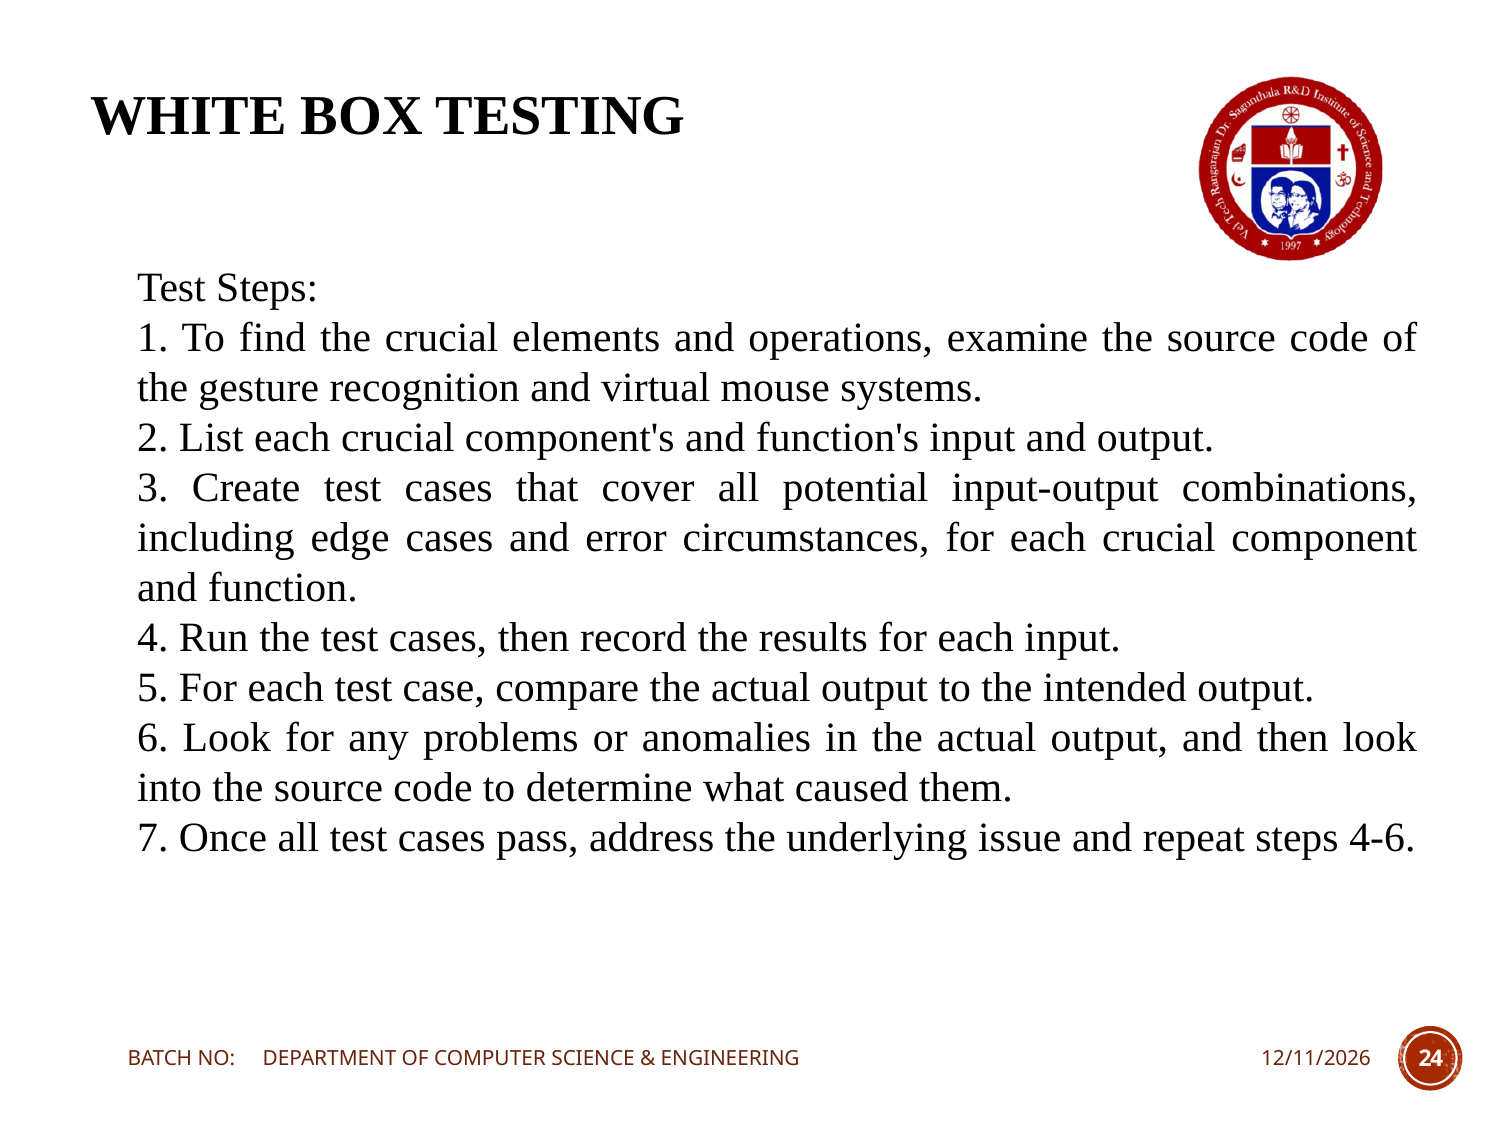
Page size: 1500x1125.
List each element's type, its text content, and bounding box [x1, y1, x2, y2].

text_box Test Steps: 1. To find the crucial elements and operations, examine the source code of the gesture recognition and virtual mouse systems. 2. List each crucial component's and function's input and output. 3. Create test cases that cover all potential input-output combinations, including edge cases and error circumstances, for each crucial component and function. 4. Run the test cases, then record the results for each input. 5. For each test case, compare the actual output to the intended output. 6. Look for any problems or anomalies in the actual output, and then look into the source code to determine what caused them. 7. Once all test cases pass, address the underlying issue and repeat steps 4-6. [122, 251, 1434, 867]
title WHITE BOX TESTING [75, 56, 703, 244]
footer BATCH NO: DEPARTMENT OF COMPUTER SCIENCE & ENGINEERING [112, 1028, 891, 1089]
picture [1198, 76, 1383, 251]
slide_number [982, 1028, 1386, 1089]
slide_number 24 [1391, 1028, 1471, 1089]
